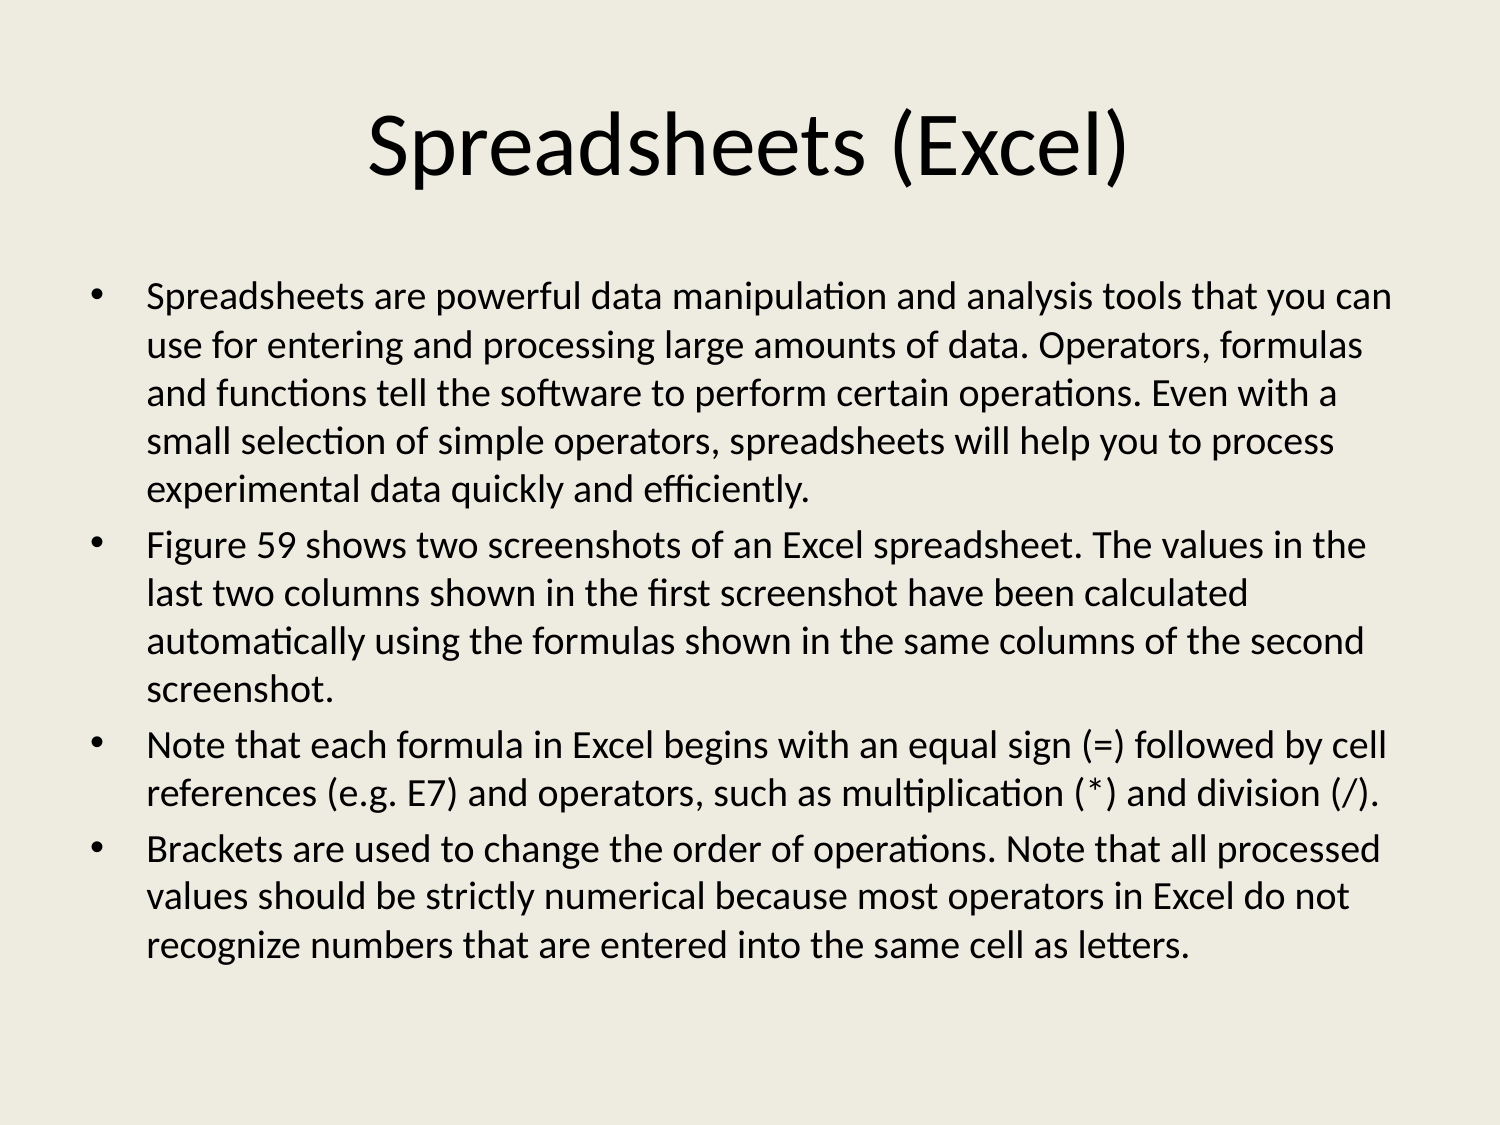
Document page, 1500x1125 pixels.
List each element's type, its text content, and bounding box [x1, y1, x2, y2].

list Spreadsheets are powerful data manipulation and analysis tools that you can use for entering and processing large amounts of data. Operators, formulas and functions tell the software to perform certain operations. Even with a small selection of simple operators, spreadsheets will help you to process experimental data quickly and efficiently. Figure 59 shows two screenshots of an Excel spreadsheet. The values in the last two columns shown in the first screenshot have been calculated automatically using the formulas shown in the same columns of the second screenshot. Note that each formula in Excel begins with an equal sign (=) followed by cell references (e.g. E7) and operators, such as multiplication (*) and division (/). Brackets are used to change the order of operations. Note that all processed values should be strictly numerical because most operators in Excel do not recognize numbers that are entered into the same cell as letters. [75, 262, 1425, 1028]
title Spreadsheets (Excel) [75, 45, 1425, 233]
